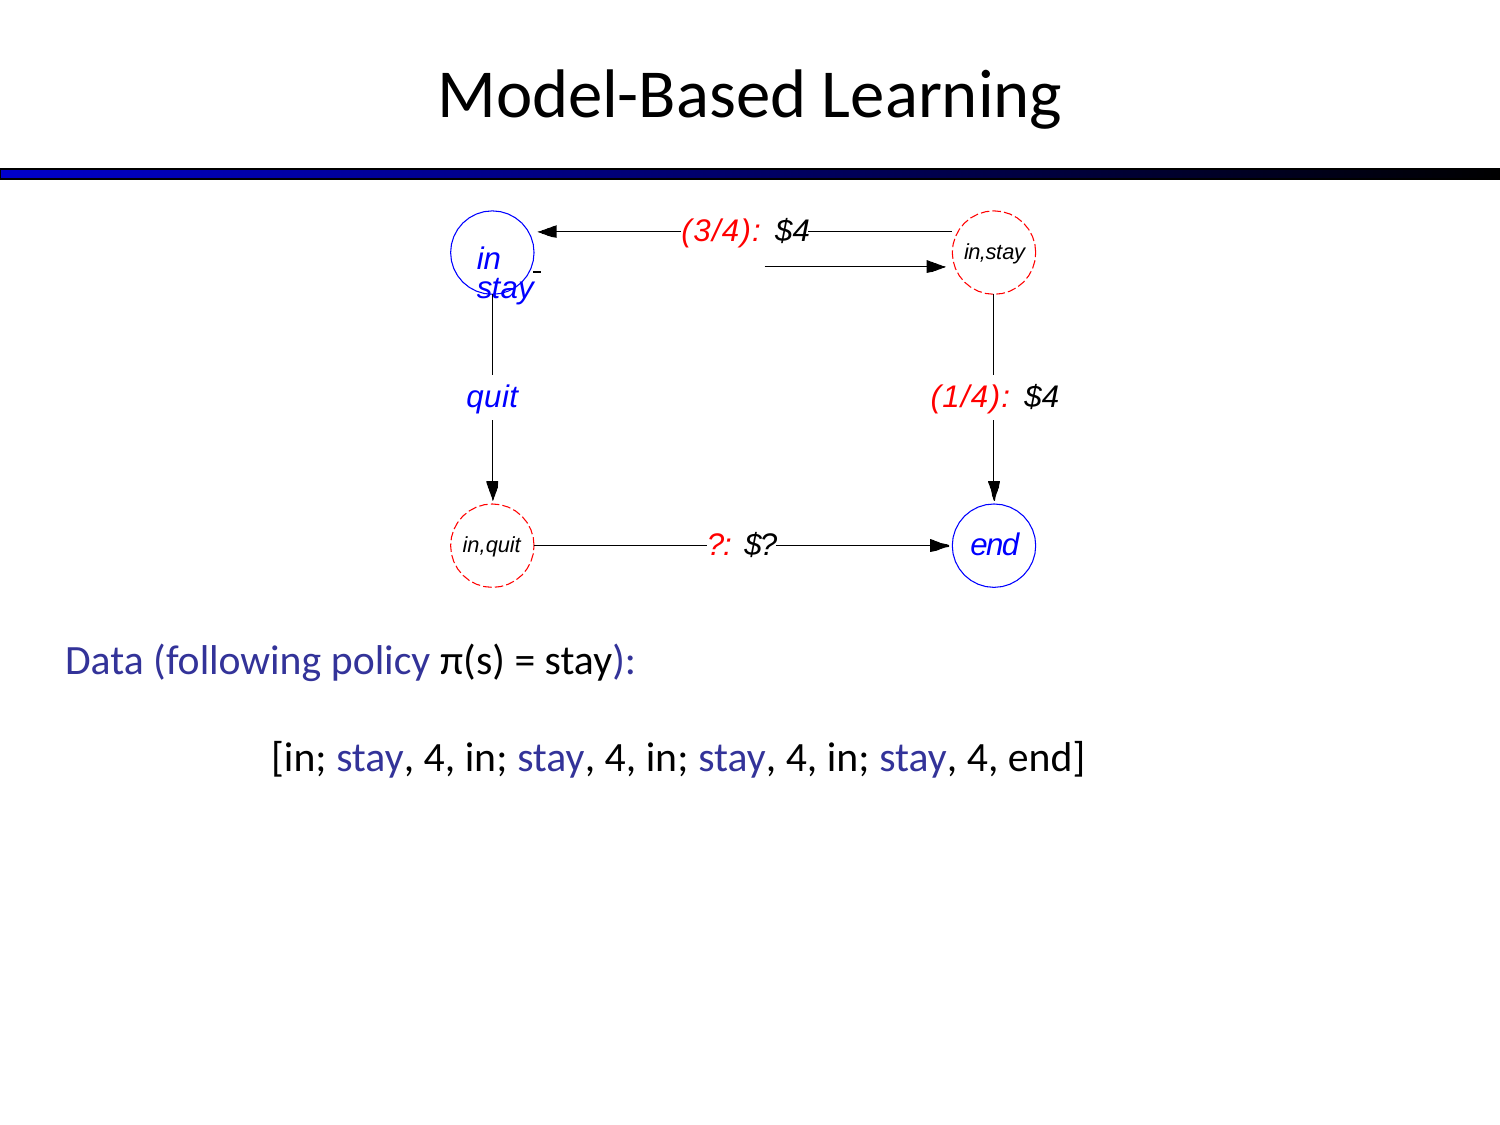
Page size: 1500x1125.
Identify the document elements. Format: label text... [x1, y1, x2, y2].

text_box (3/4): $4 [679, 208, 811, 249]
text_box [486, 419, 708, 547]
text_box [763, 260, 946, 274]
text_box end [968, 522, 1020, 563]
title Model-Based Learning [0, 0, 1500, 184]
text_box in stay [474, 243, 767, 305]
text_box in,stay [962, 235, 1027, 265]
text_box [537, 225, 683, 239]
text_box (1/4): $4 [928, 373, 1060, 414]
text_box ?: $? [704, 522, 778, 563]
text_box [450, 505, 533, 588]
text_box [955, 505, 1036, 588]
text_box [450, 210, 533, 290]
text_box quit [464, 373, 521, 414]
list Data (following policy π(s) = stay): [in; stay, 4, in; stay, 4, in; stay, 4, in; stay, 4, end] [49, 196, 1451, 1006]
text_box in,quit [460, 528, 525, 558]
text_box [775, 419, 1001, 552]
text_box [952, 210, 1036, 295]
